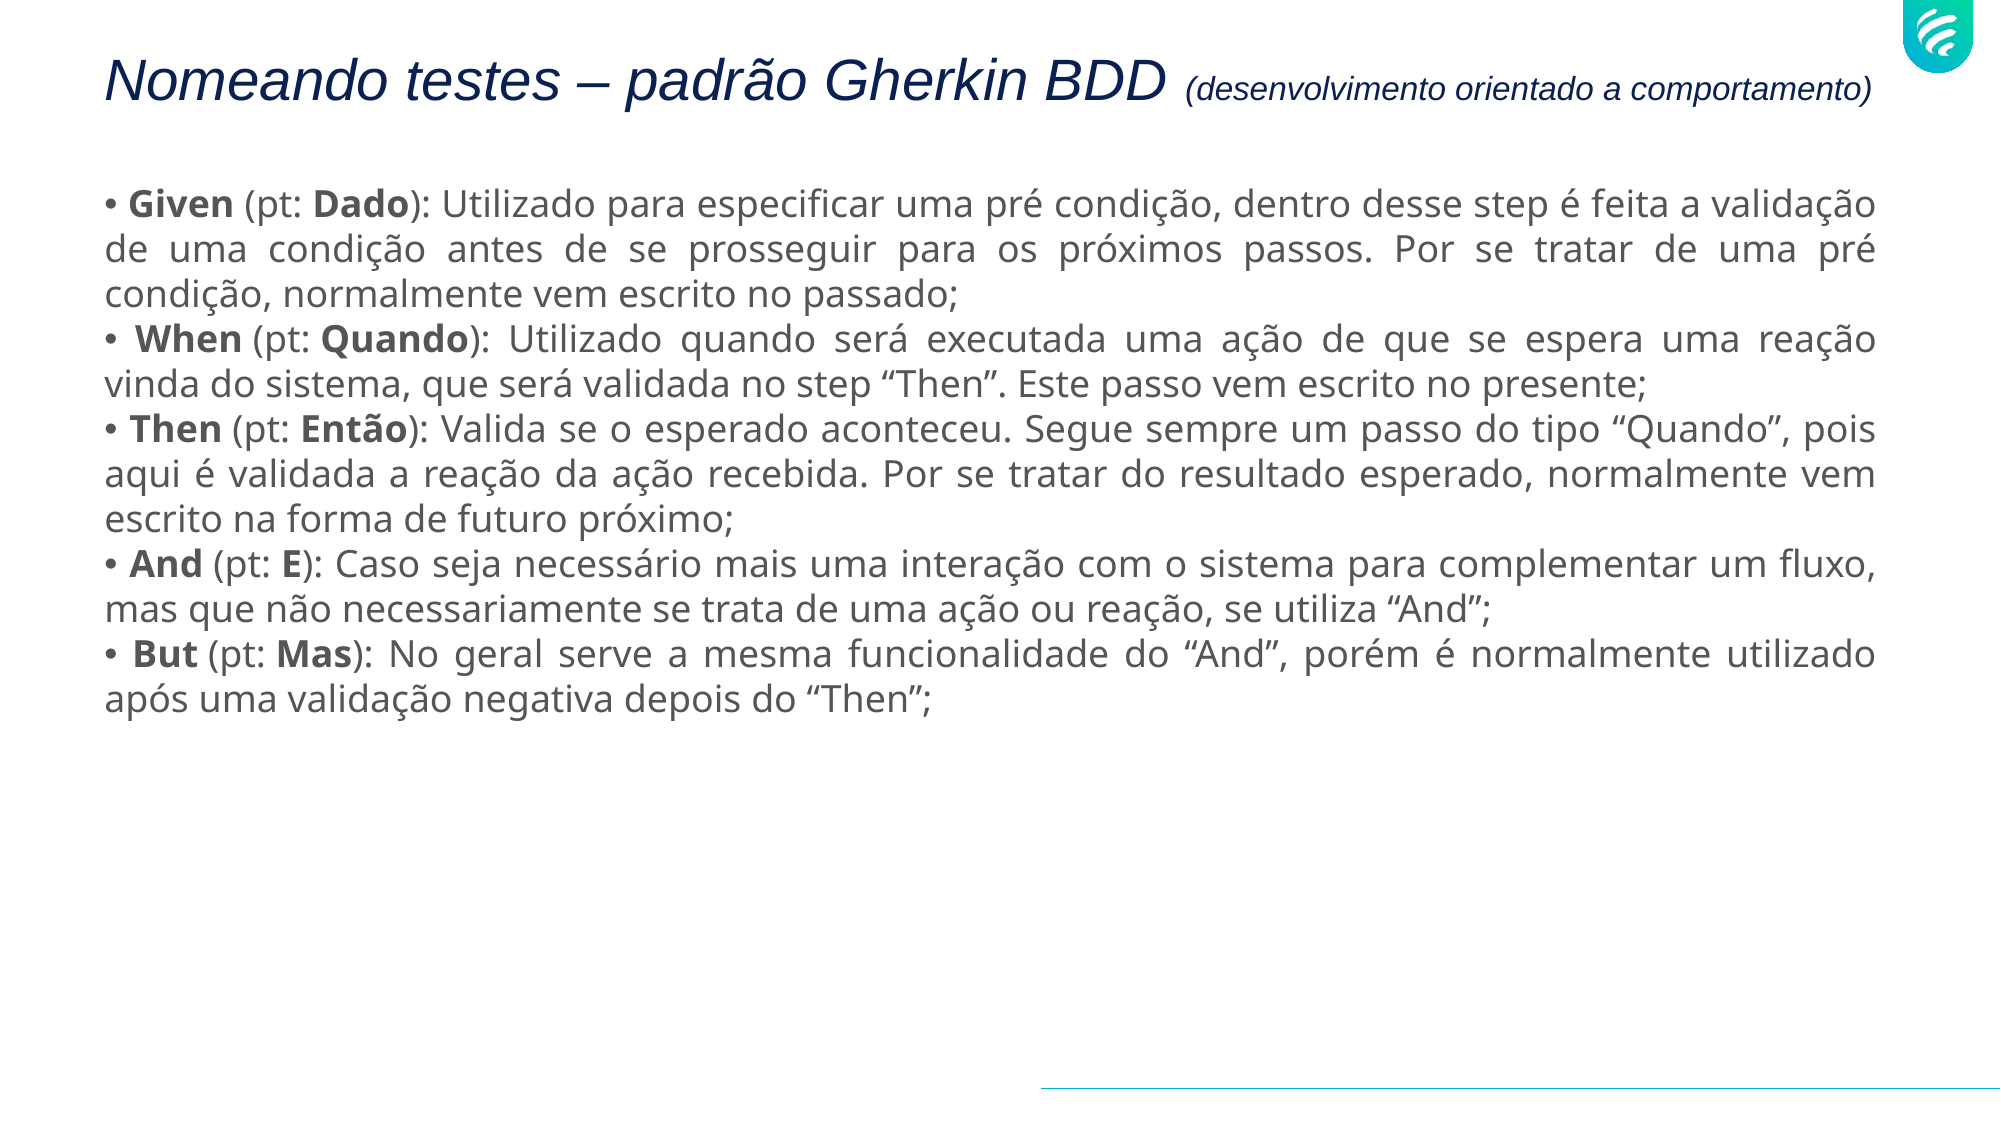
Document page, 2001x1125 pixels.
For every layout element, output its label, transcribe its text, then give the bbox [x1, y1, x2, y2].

title Nomeando testes – padrão Gherkin BDD (desenvolvimento orientado a comportamento) [89, 43, 1893, 159]
picture [1917, 8, 1959, 56]
subtitle Given (pt: Dado): Utilizado para especificar uma pré condição, dentro desse step é feita a validação de uma condição antes de se prosseguir para os próximos passos. Por se tratar de uma pré condição, normalmente vem escrito no passado; When (pt: Quando): Utilizado quando será executada uma ação de que se espera uma reação vinda do sistema, que será validada no step “Then”. Este passo vem escrito no presente; Then (pt: Então): Valida se o esperado aconteceu. Segue sempre um passo do tipo “Quando”, pois aqui é validada a reação da ação recebida. Por se tratar do resultado esperado, normalmente vem escrito na forma de futuro próximo; And (pt: E): Caso seja necessário mais uma interação com o sistema para complementar um fluxo, mas que não necessariamente se trata de uma ação ou reação, se utiliza “And”; But (pt: Mas): No geral serve a mesma funcionalidade do “And”, porém é normalmente utilizado após uma validação negativa depois do “Then”; [89, 173, 1893, 1050]
